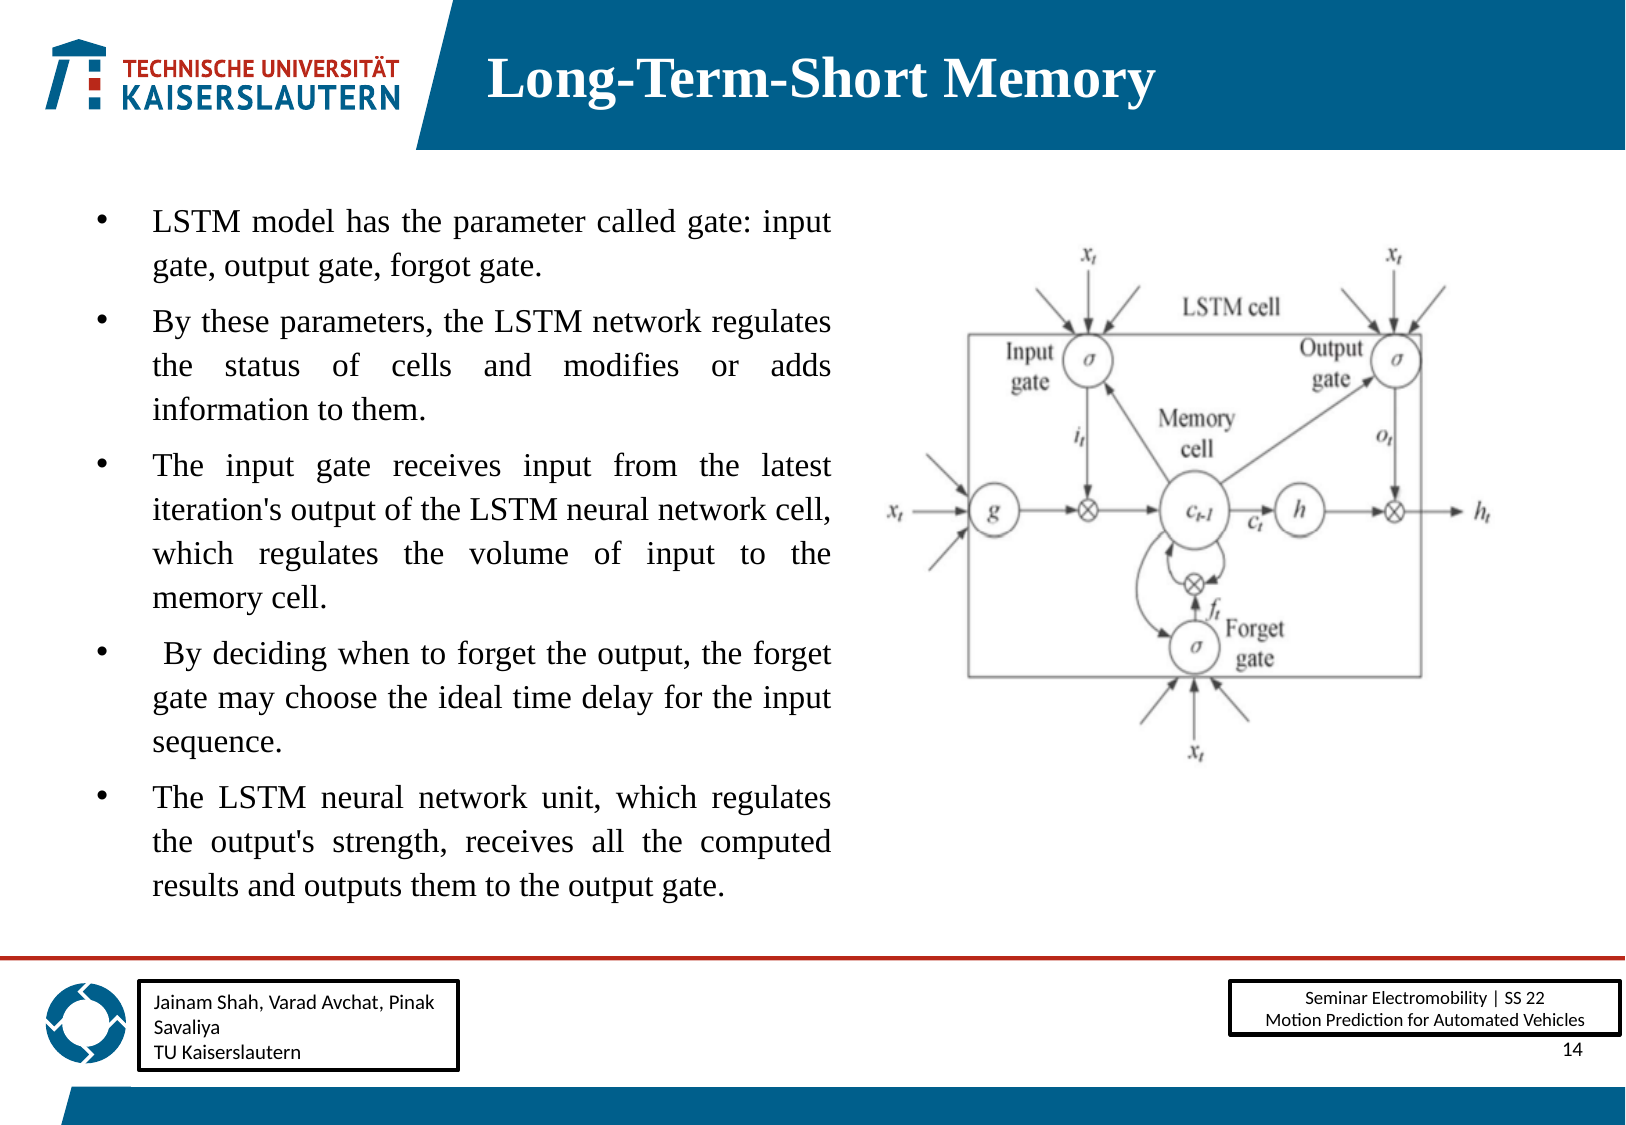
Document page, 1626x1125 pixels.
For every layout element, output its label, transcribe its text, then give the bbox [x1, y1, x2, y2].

text_box Seminar Electromobility | SS 22 Motion Prediction for Automated Vehicles [1228, 979, 1622, 1037]
text_box Jainam Shah, Varad Avchat, Pinak Savaliya TU Kaiserslautern [137, 979, 460, 1072]
title Long-Term-Short Memory [471, 0, 1622, 150]
list LSTM model has the parameter called gate: input gate, output gate, forgot gate. By these parameters, the LSTM network regulates the status of cells and modifies or adds information to them. The input gate receives input from the latest iteration's output of the LSTM neural network cell, which regulates the volume of input to the memory cell. By deciding when to forget the output, the forget gate may choose the ideal time delay for the input sequence. The LSTM neural network unit, which regulates the output's strength, receives all the computed results and outputs them to the output gate. [80, 187, 849, 931]
picture [847, 213, 1567, 776]
